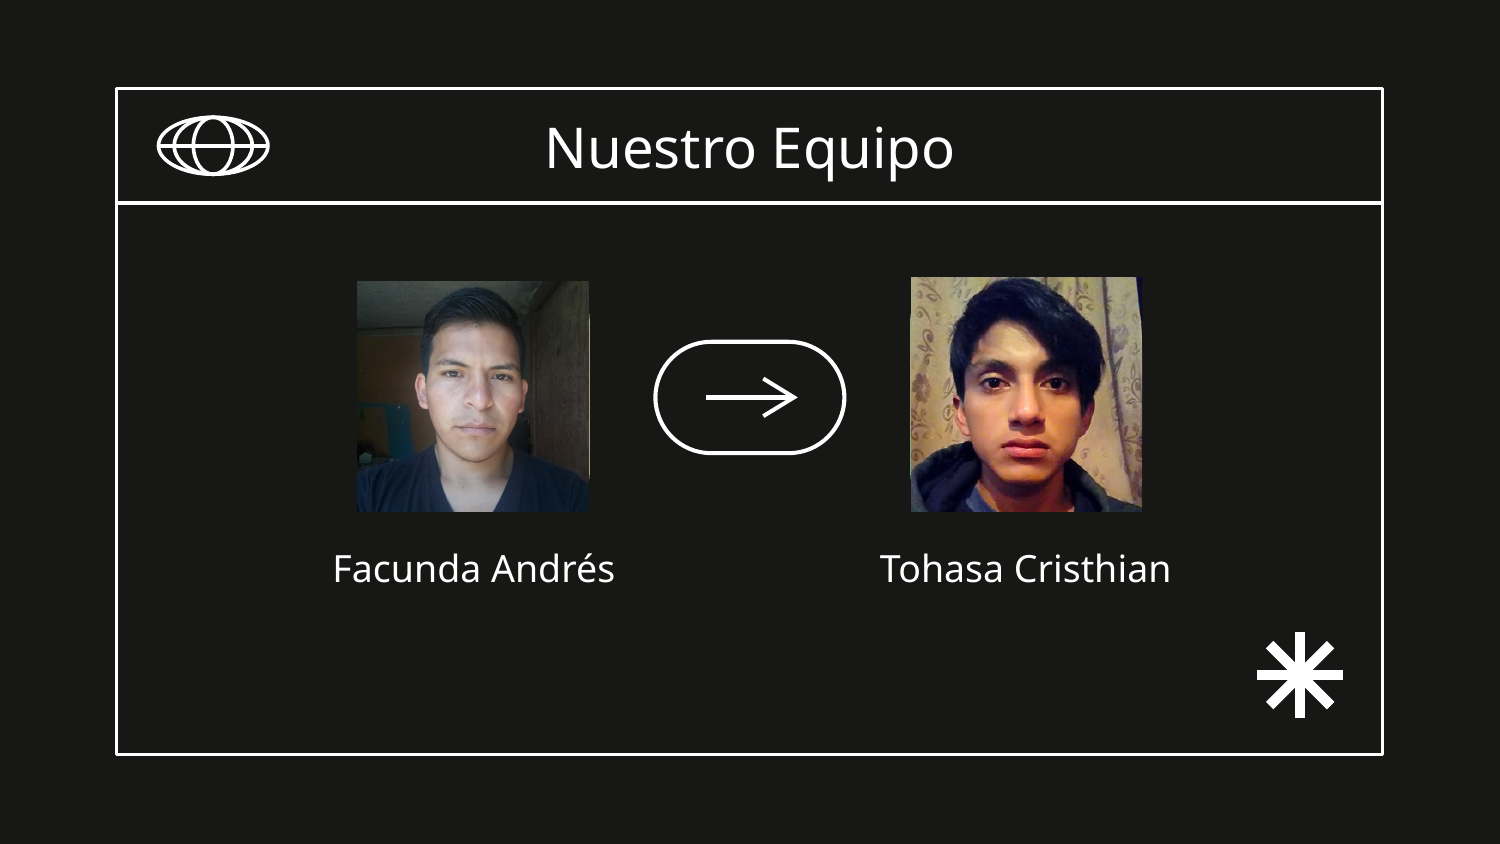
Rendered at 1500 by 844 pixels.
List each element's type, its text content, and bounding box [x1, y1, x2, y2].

subtitle Facunda Andrés [245, 542, 703, 592]
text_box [157, 115, 270, 176]
picture [910, 277, 1143, 512]
picture [357, 281, 590, 512]
subtitle Tohasa Cristhian [797, 542, 1255, 592]
title Nuestro Equipo [116, 106, 1383, 185]
